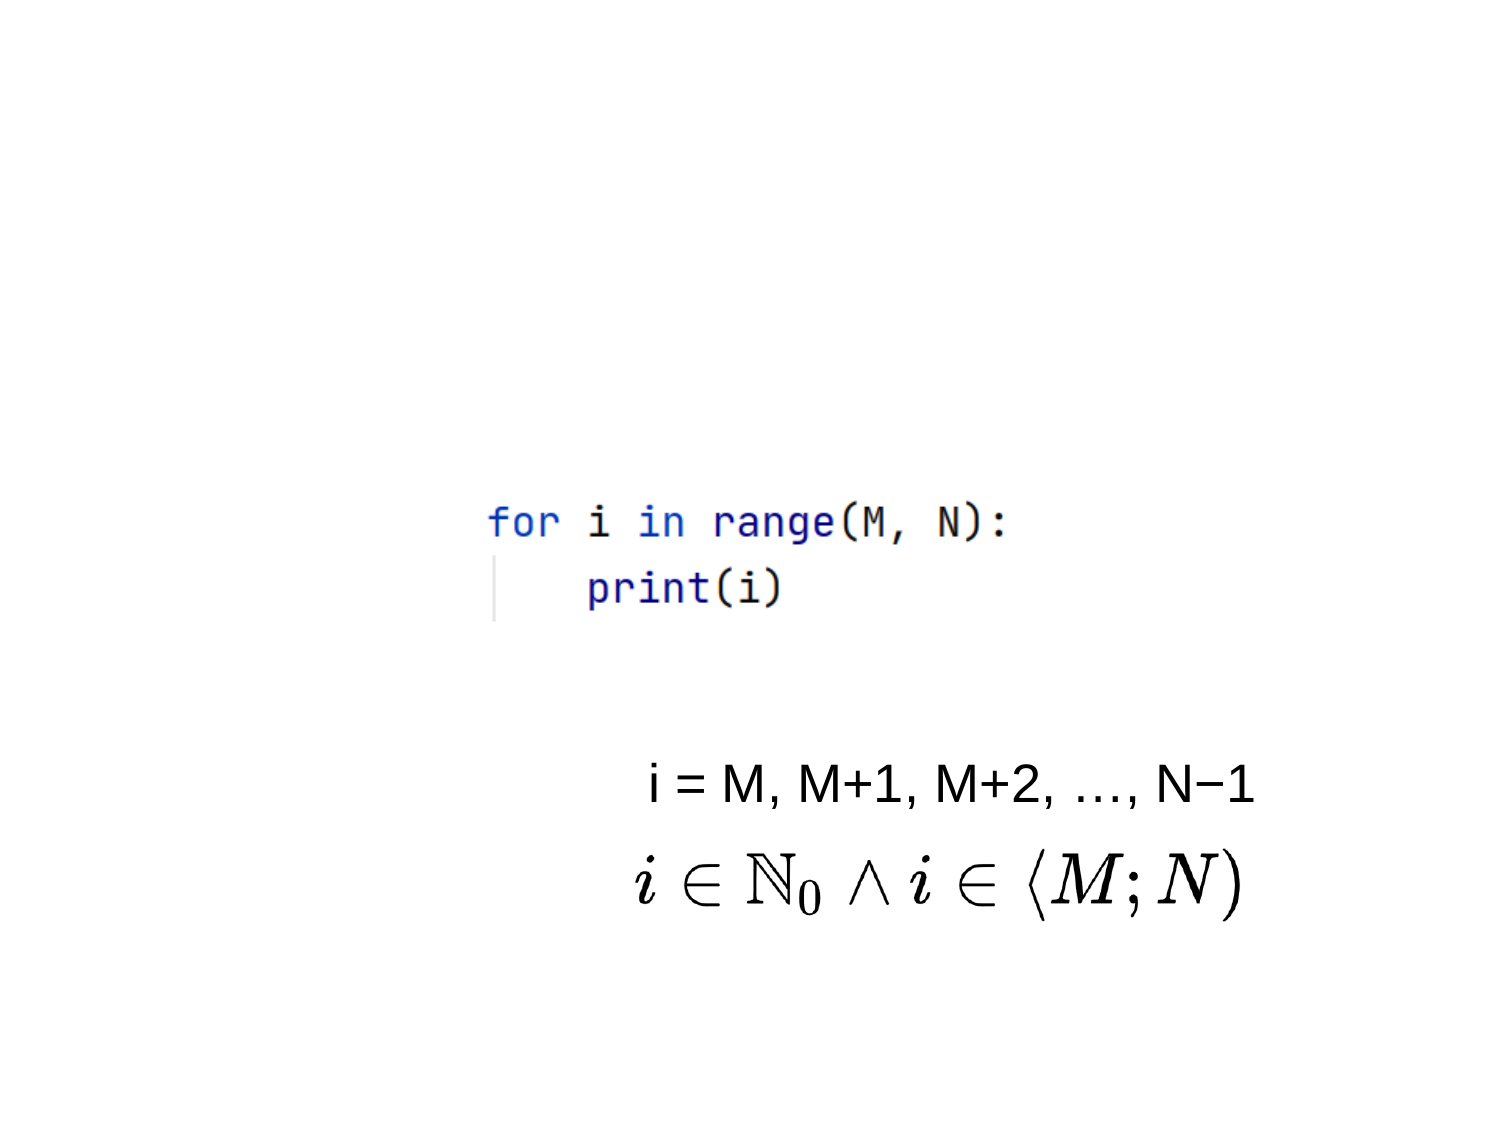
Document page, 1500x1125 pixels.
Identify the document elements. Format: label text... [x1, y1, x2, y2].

text_box i = M, M+1, M+2, …, N−1 [633, 732, 1356, 886]
picture [633, 843, 1246, 928]
picture [473, 488, 1026, 637]
